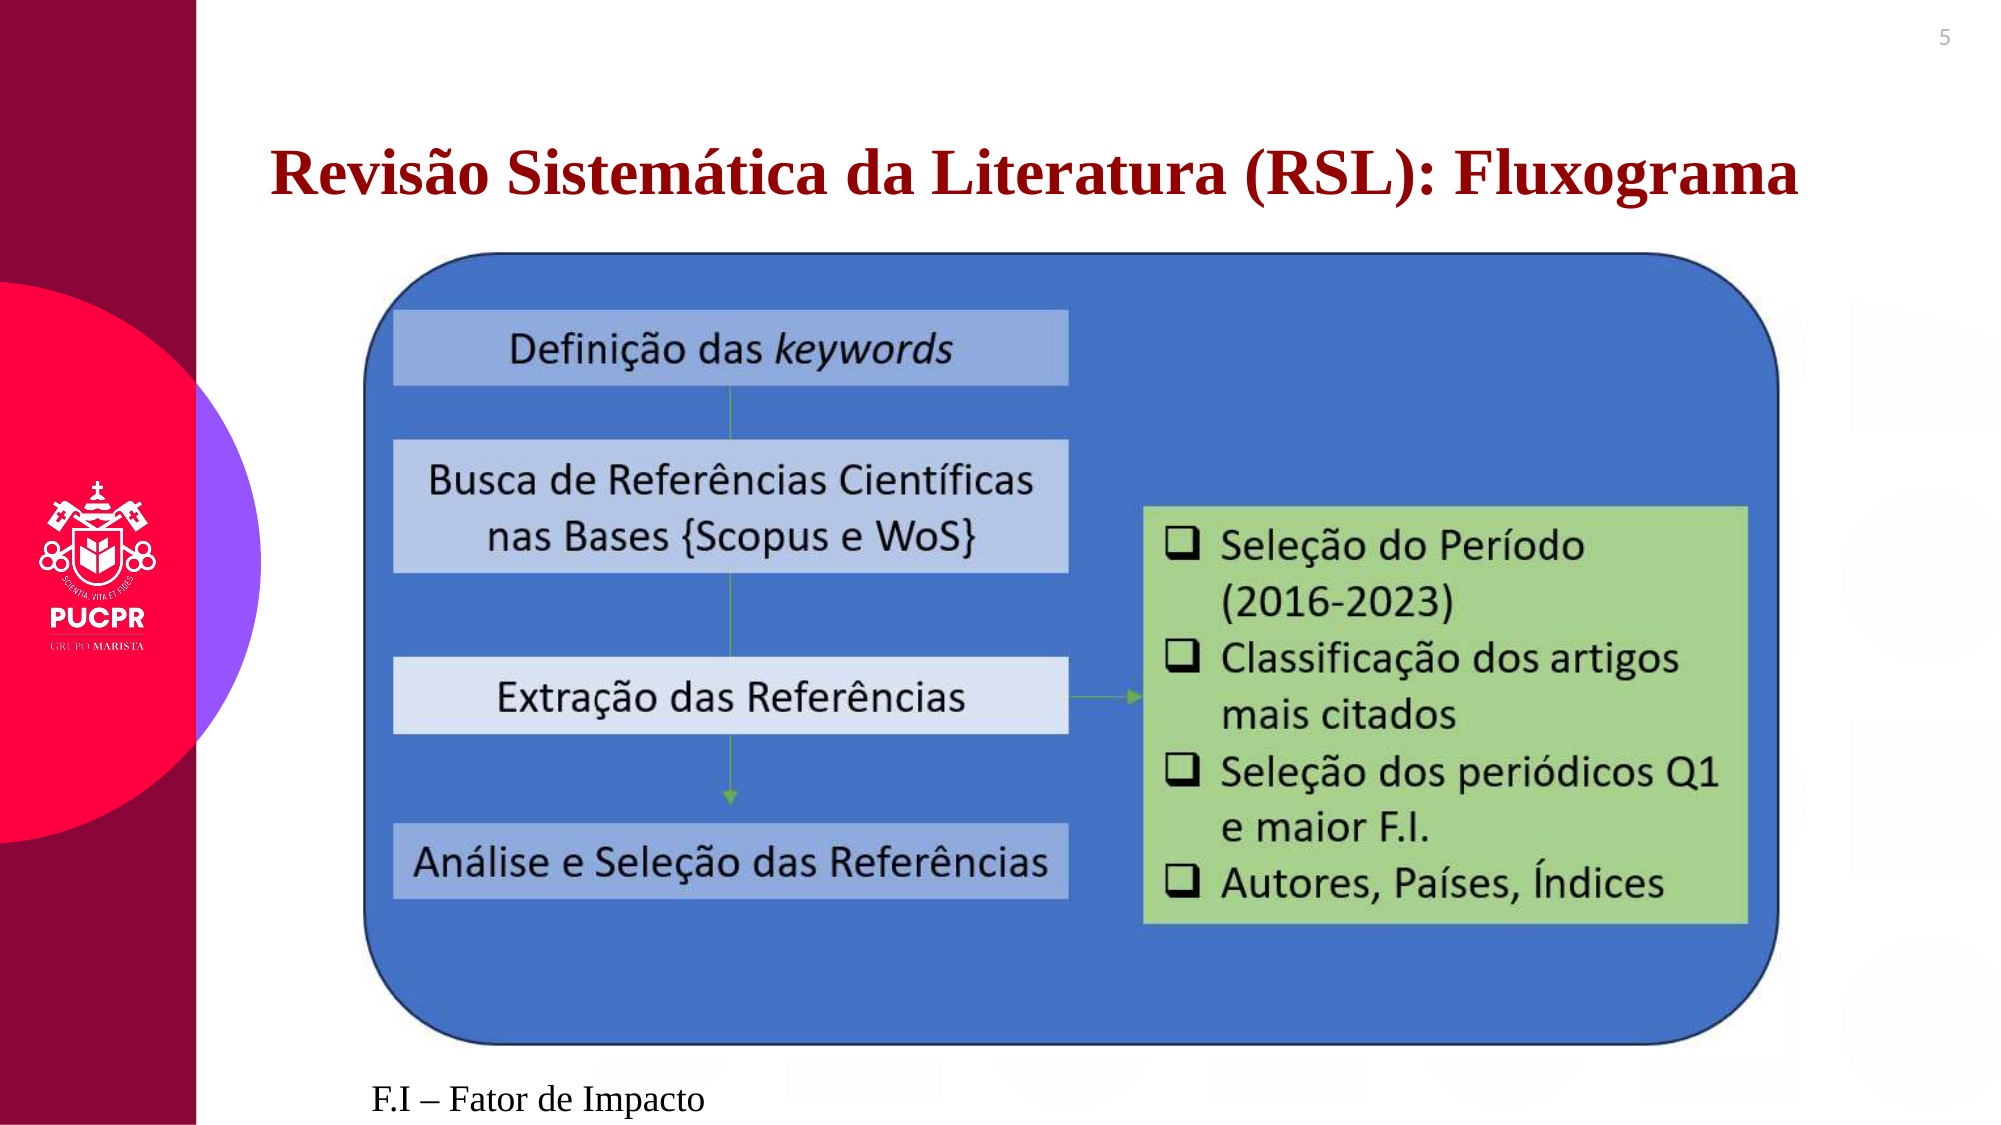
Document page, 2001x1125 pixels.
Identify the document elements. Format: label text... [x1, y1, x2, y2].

list Revisão Sistemática da Literatura (RSL): Fluxograma [270, 36, 1934, 208]
text_box F.I – Fator de Impacto [356, 1067, 721, 1125]
slide_number 5 [1516, 5, 1967, 66]
picture [0, 0, 2001, 1125]
